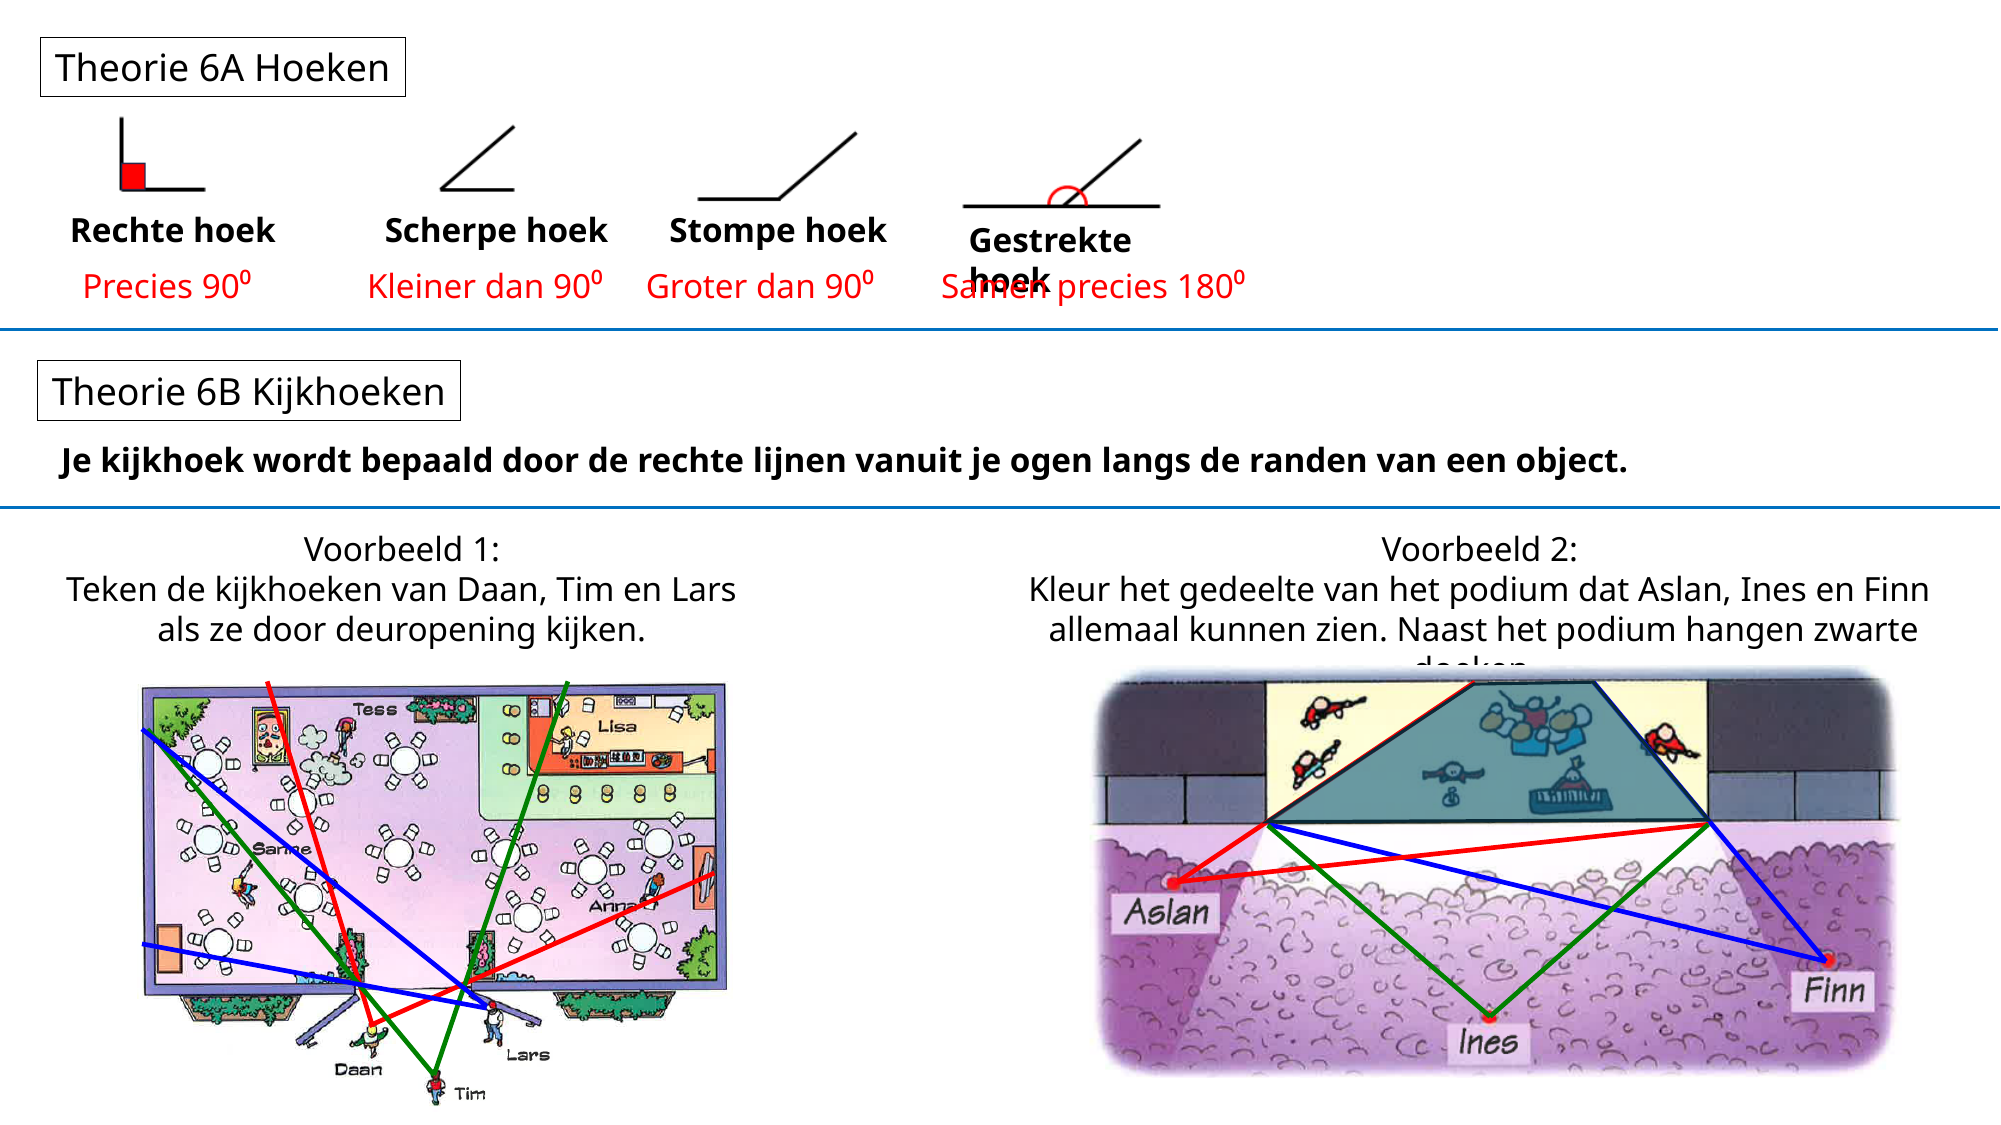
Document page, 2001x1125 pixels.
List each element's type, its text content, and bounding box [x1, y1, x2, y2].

text_box Voorbeeld 1: Teken de kijkhoeken van Daan, Tim en Lars als ze door deuropening kijken. [0, 520, 813, 656]
text_box Voorbeeld 2: Kleur het gedeelte van het podium dat Aslan, Ines en Finn allemaal kunnen zien. Naast het podium hangen zwarte doeken. [989, 520, 1980, 696]
text_box Stompe hoek [654, 201, 928, 256]
picture [374, 680, 433, 728]
text_box Rechte hoek [55, 201, 329, 256]
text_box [569, 872, 715, 1027]
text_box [141, 728, 488, 1007]
picture [107, 108, 216, 201]
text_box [266, 680, 374, 728]
picture [953, 119, 1168, 220]
picture [432, 112, 525, 201]
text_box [1177, 681, 1476, 823]
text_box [433, 680, 569, 1076]
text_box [1592, 681, 1827, 962]
text_box Scherpe hoek [369, 201, 644, 256]
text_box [1489, 823, 1709, 1018]
text_box Je kijkhoek wordt bepaald door de rechte lijnen vanuit je ogen langs de randen van een object. [46, 431, 1980, 487]
text_box Groter dan 90⁰ [631, 258, 890, 313]
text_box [1177, 823, 1489, 883]
text_box Gestrekte hoek [953, 211, 1227, 258]
text_box Precies 90⁰ [67, 258, 267, 313]
text_box Kleiner dan 90⁰ [352, 258, 619, 313]
picture [134, 680, 733, 1114]
picture [1085, 665, 1904, 1079]
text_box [1267, 824, 1489, 1017]
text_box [146, 1009, 433, 1076]
text_box Samen precies 180⁰ [926, 258, 1261, 313]
picture [684, 119, 868, 212]
text_box Theorie 6A Hoeken [40, 37, 406, 97]
text_box Theorie 6B Kijkhoeken [37, 360, 461, 421]
